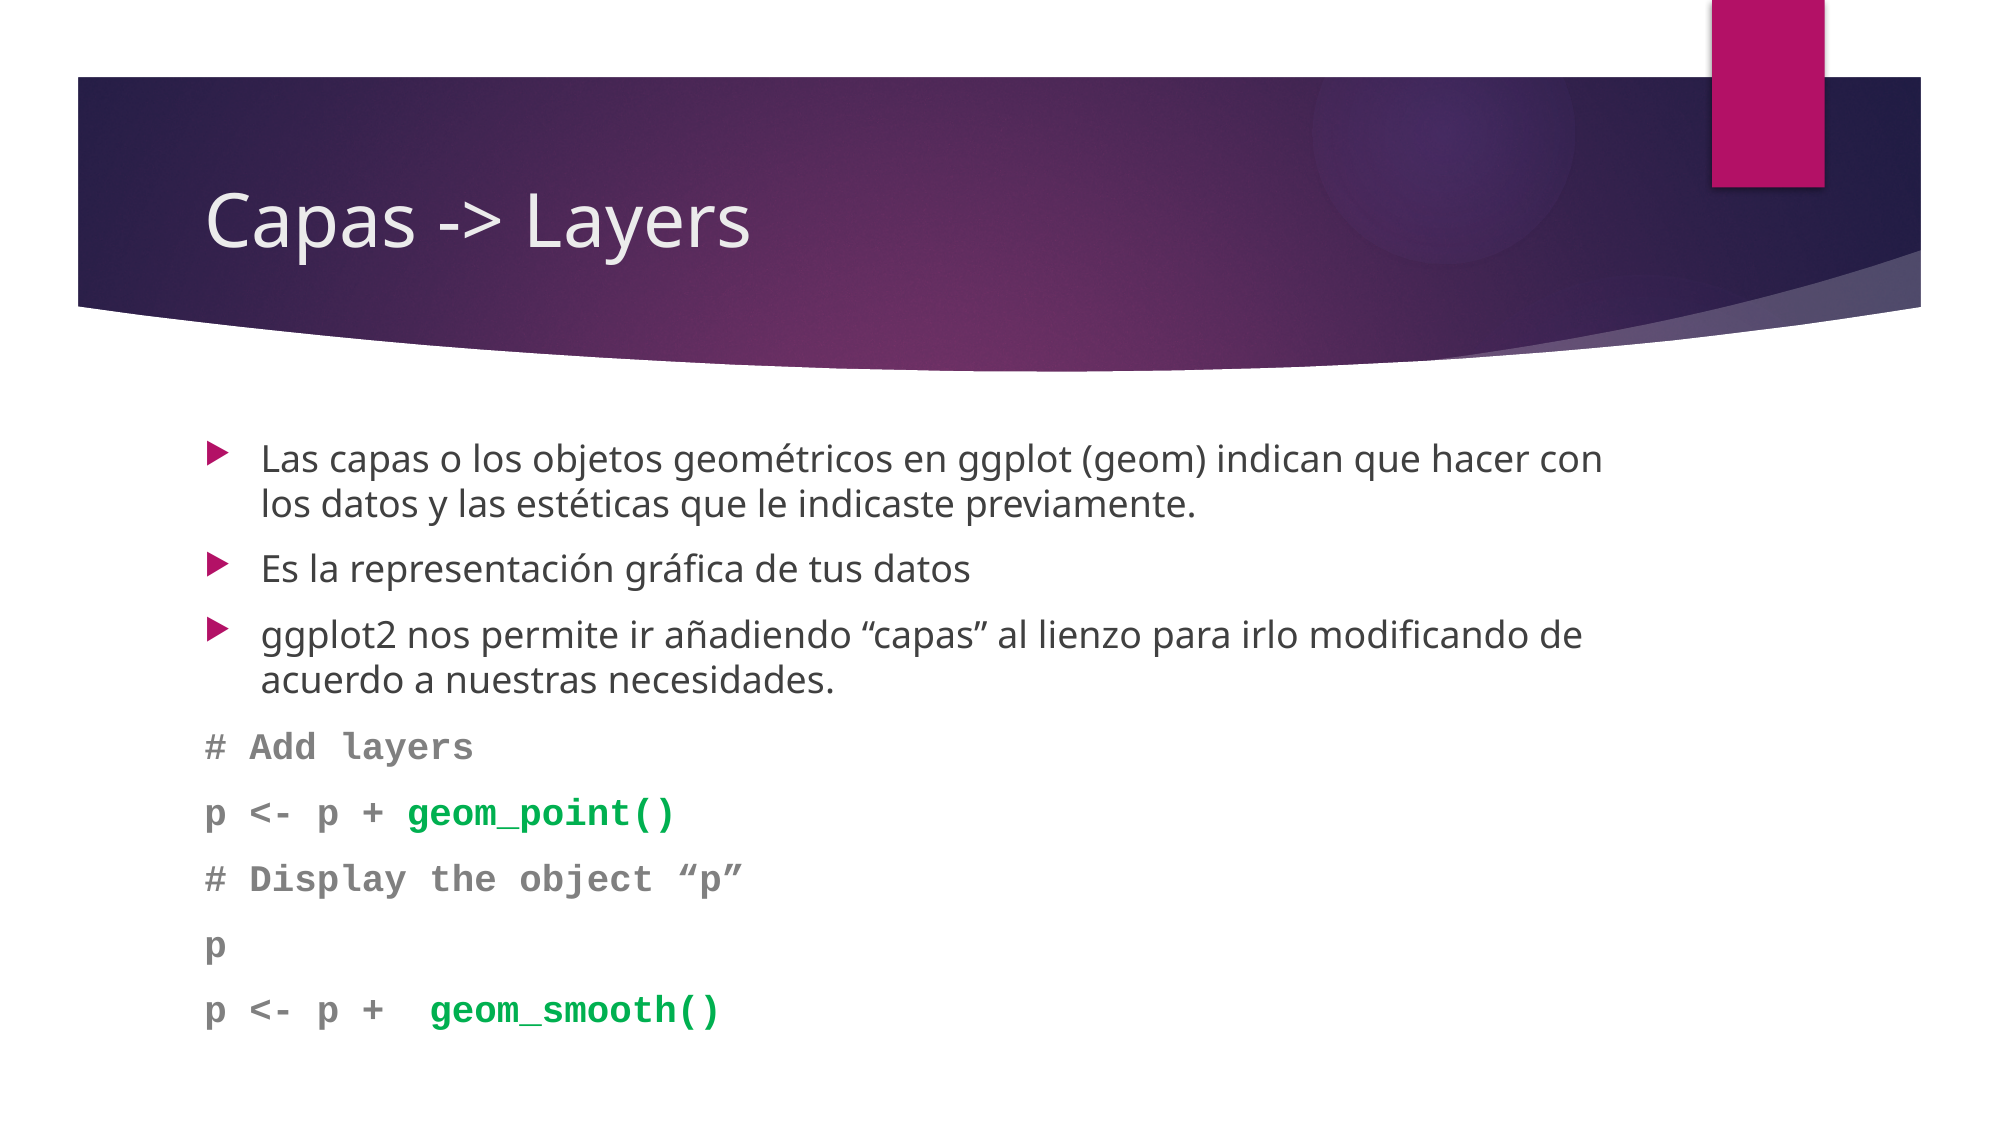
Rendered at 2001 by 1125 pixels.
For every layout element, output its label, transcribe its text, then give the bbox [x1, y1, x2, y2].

list Las capas o los objetos geométricos en ggplot (geom) indican que hacer con los datos y las estéticas que le indicaste previamente. Es la representación gráfica de tus datos ggplot2 nos permite ir añadiendo “capas” al lienzo para irlo modificando de acuerdo a nuestras necesidades. # Add layers p <- p + geom_point() # Display the object “p” p p <- p + geom_smooth() [189, 427, 1638, 1057]
title Capas -> Layers [189, 159, 1627, 276]
